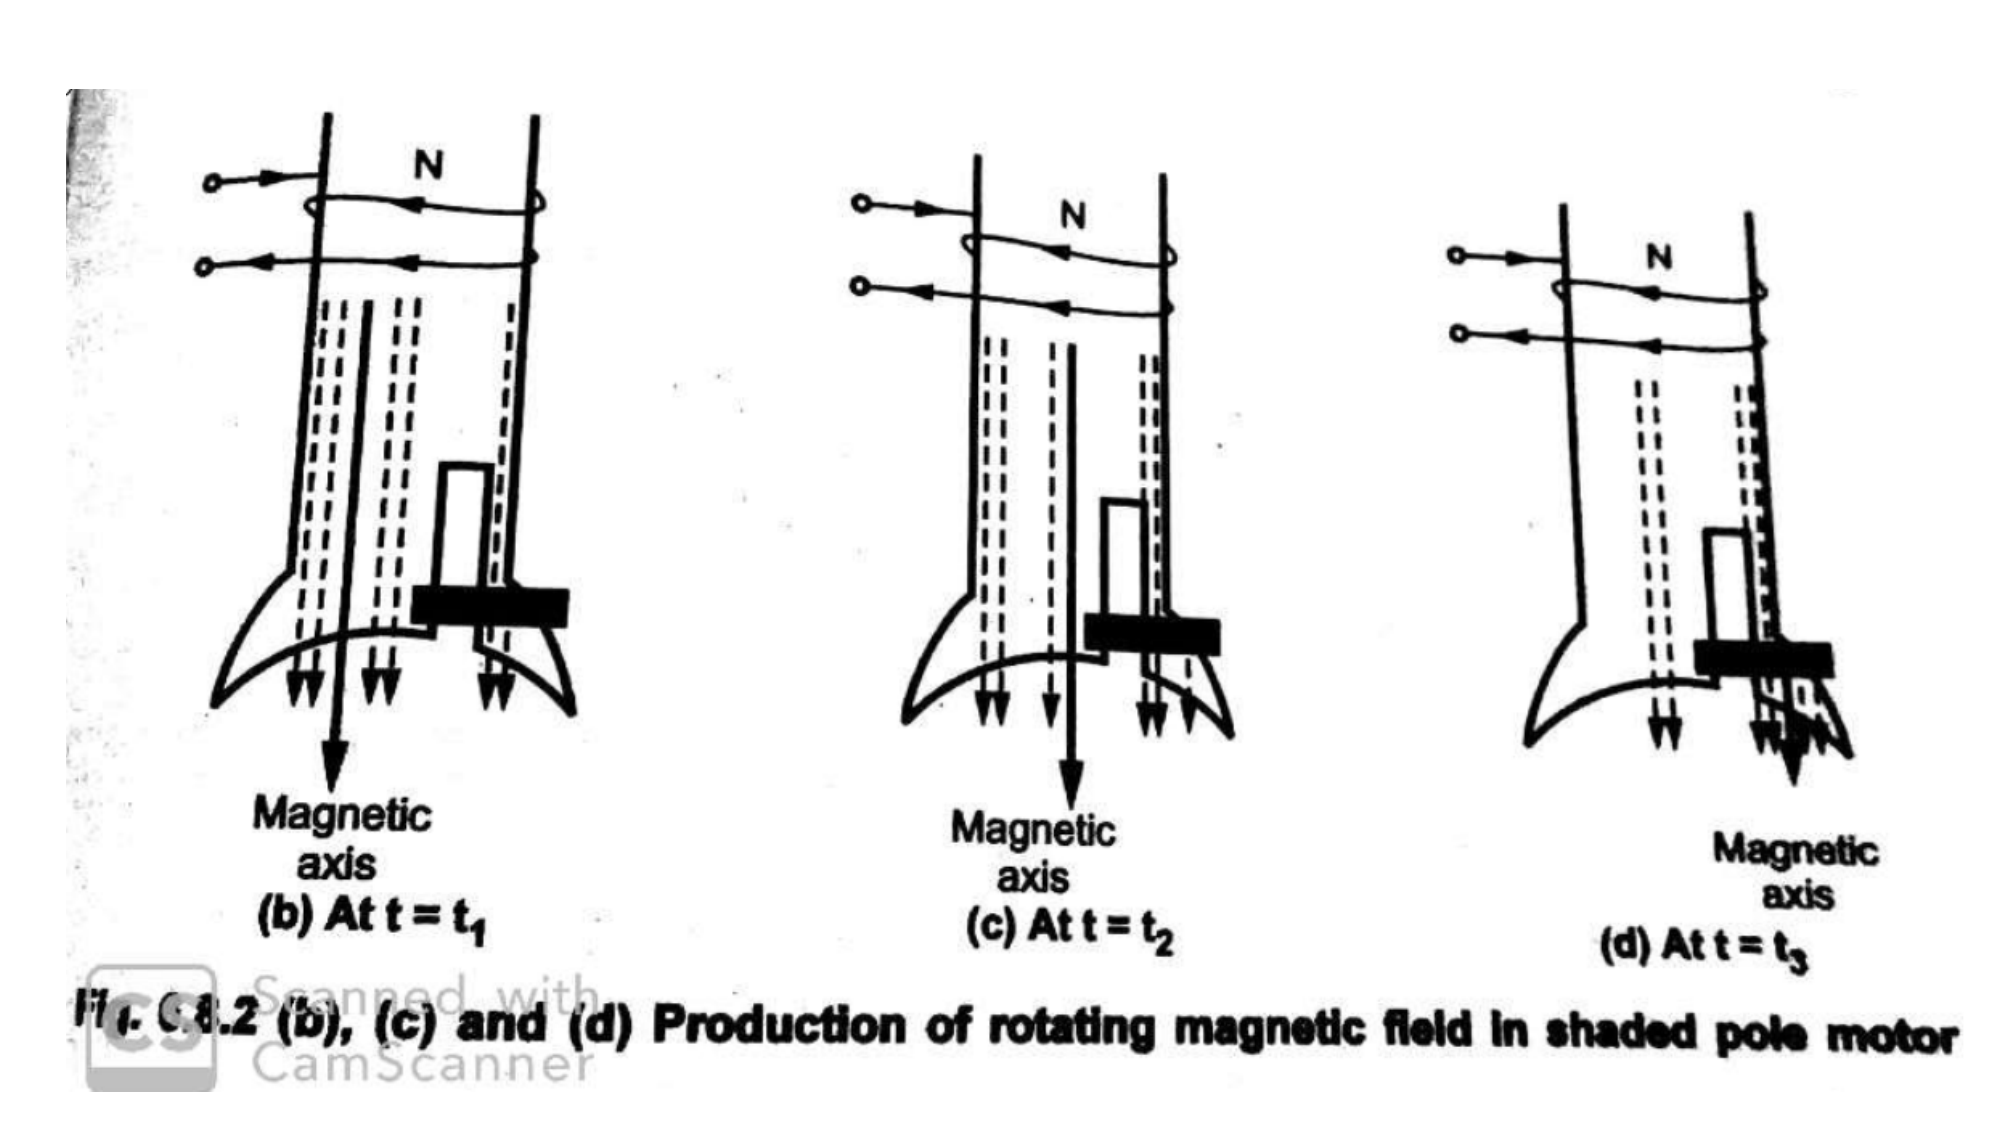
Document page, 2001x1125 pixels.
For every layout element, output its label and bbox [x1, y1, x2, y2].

list [66, 89, 1986, 1092]
